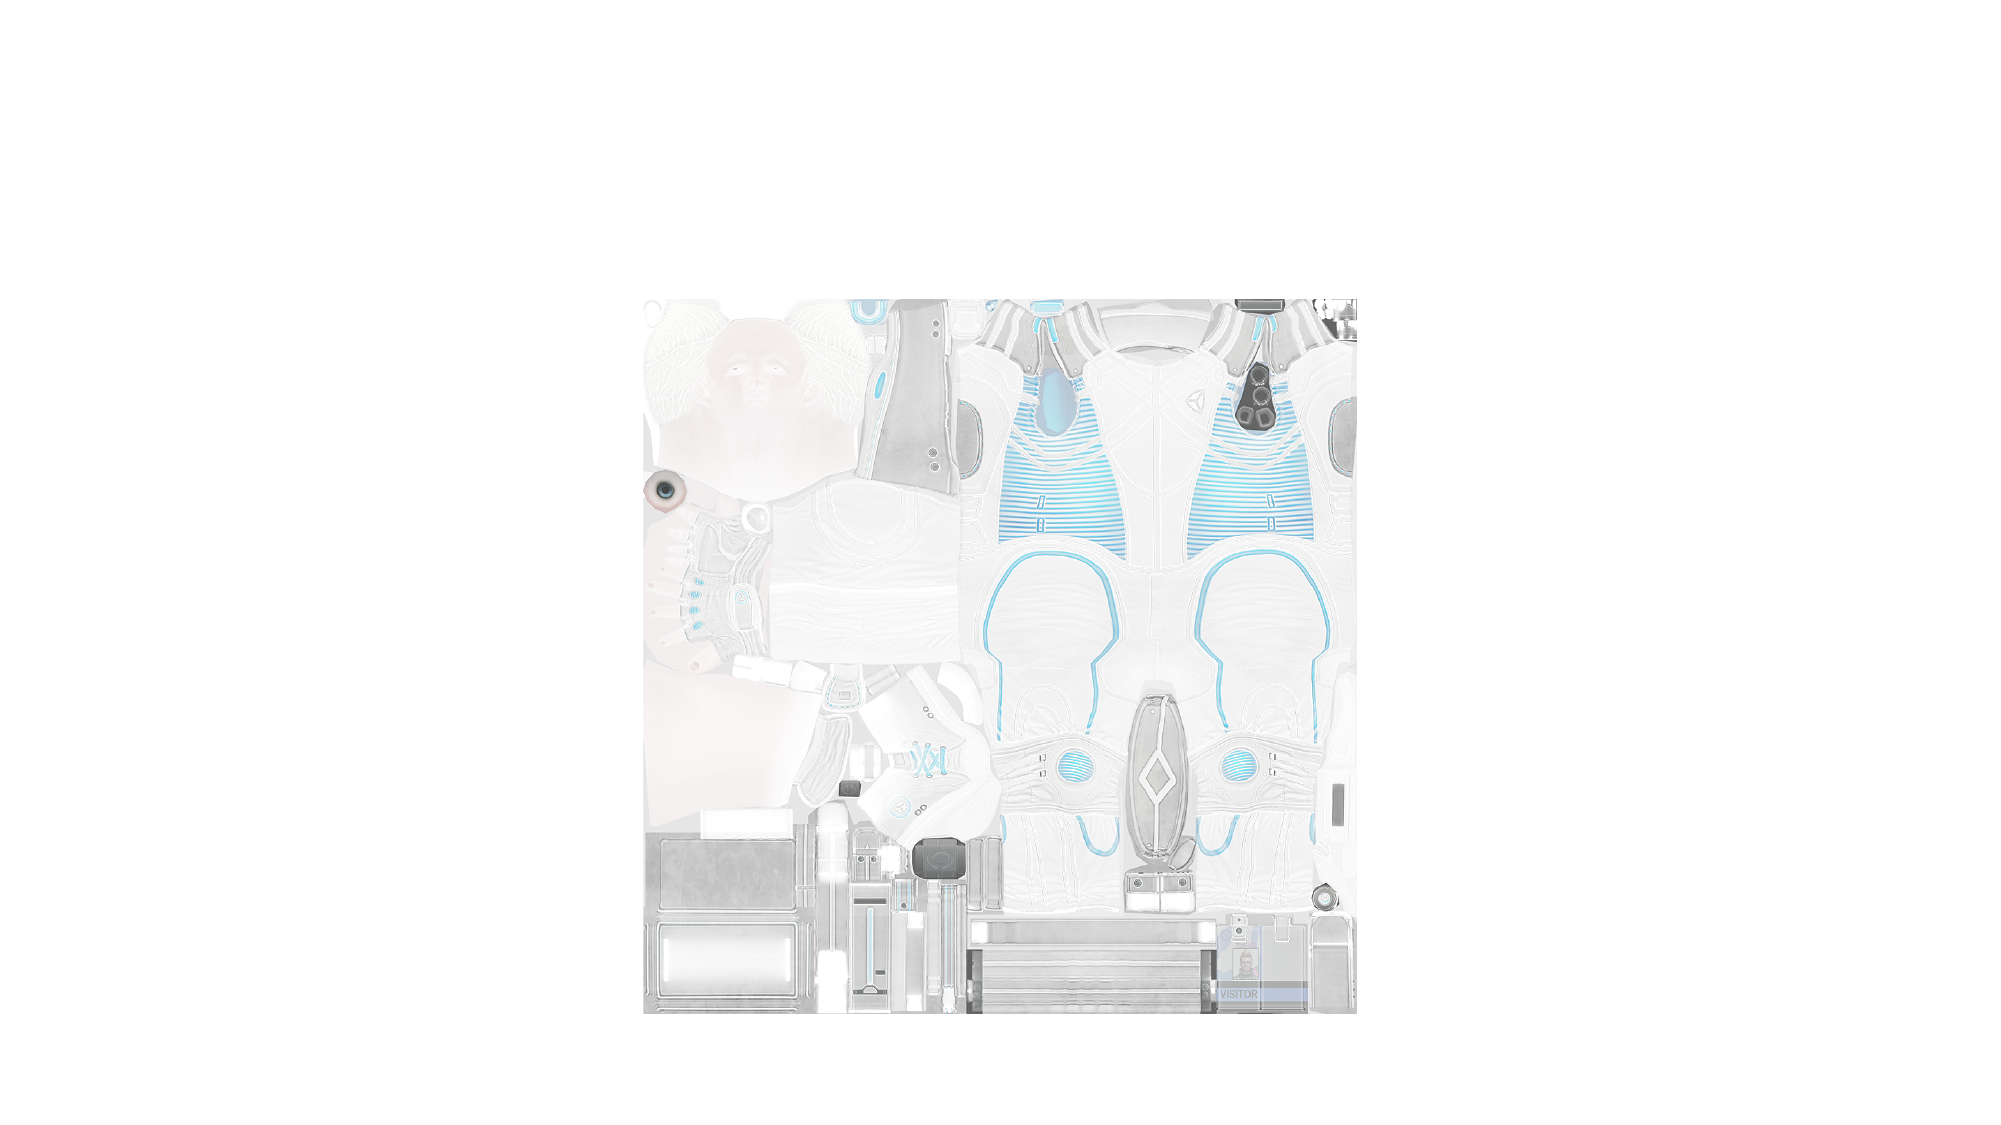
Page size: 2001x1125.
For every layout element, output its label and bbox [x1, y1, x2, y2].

list [643, 299, 1357, 1014]
